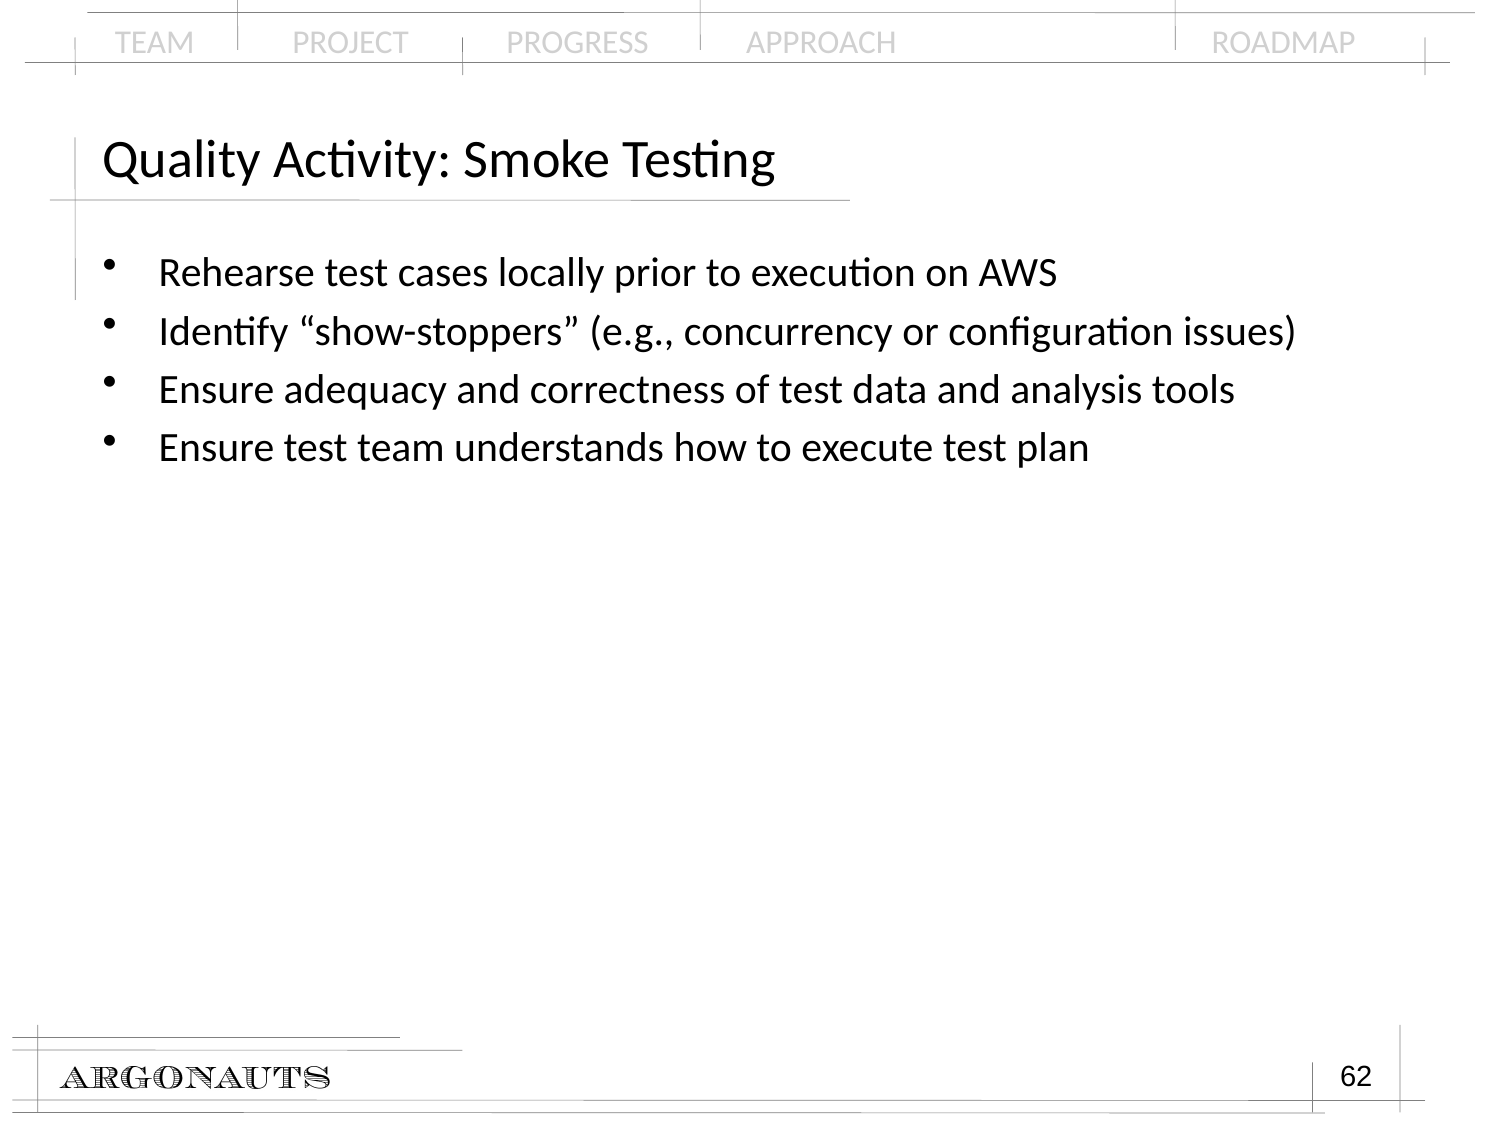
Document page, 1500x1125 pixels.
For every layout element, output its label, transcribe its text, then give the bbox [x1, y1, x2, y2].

title Quality Activity: Smoke Testing [87, 112, 1413, 200]
picture [50, 1055, 350, 1099]
list Rehearse test cases locally prior to execution on AWS Identify “show-stoppers” (e.g., concurrency or configuration issues) Ensure adequacy and correctness of test data and analysis tools Ensure test team understands how to execute test plan [87, 237, 1413, 913]
slide_number 62 [1074, 1050, 1388, 1125]
